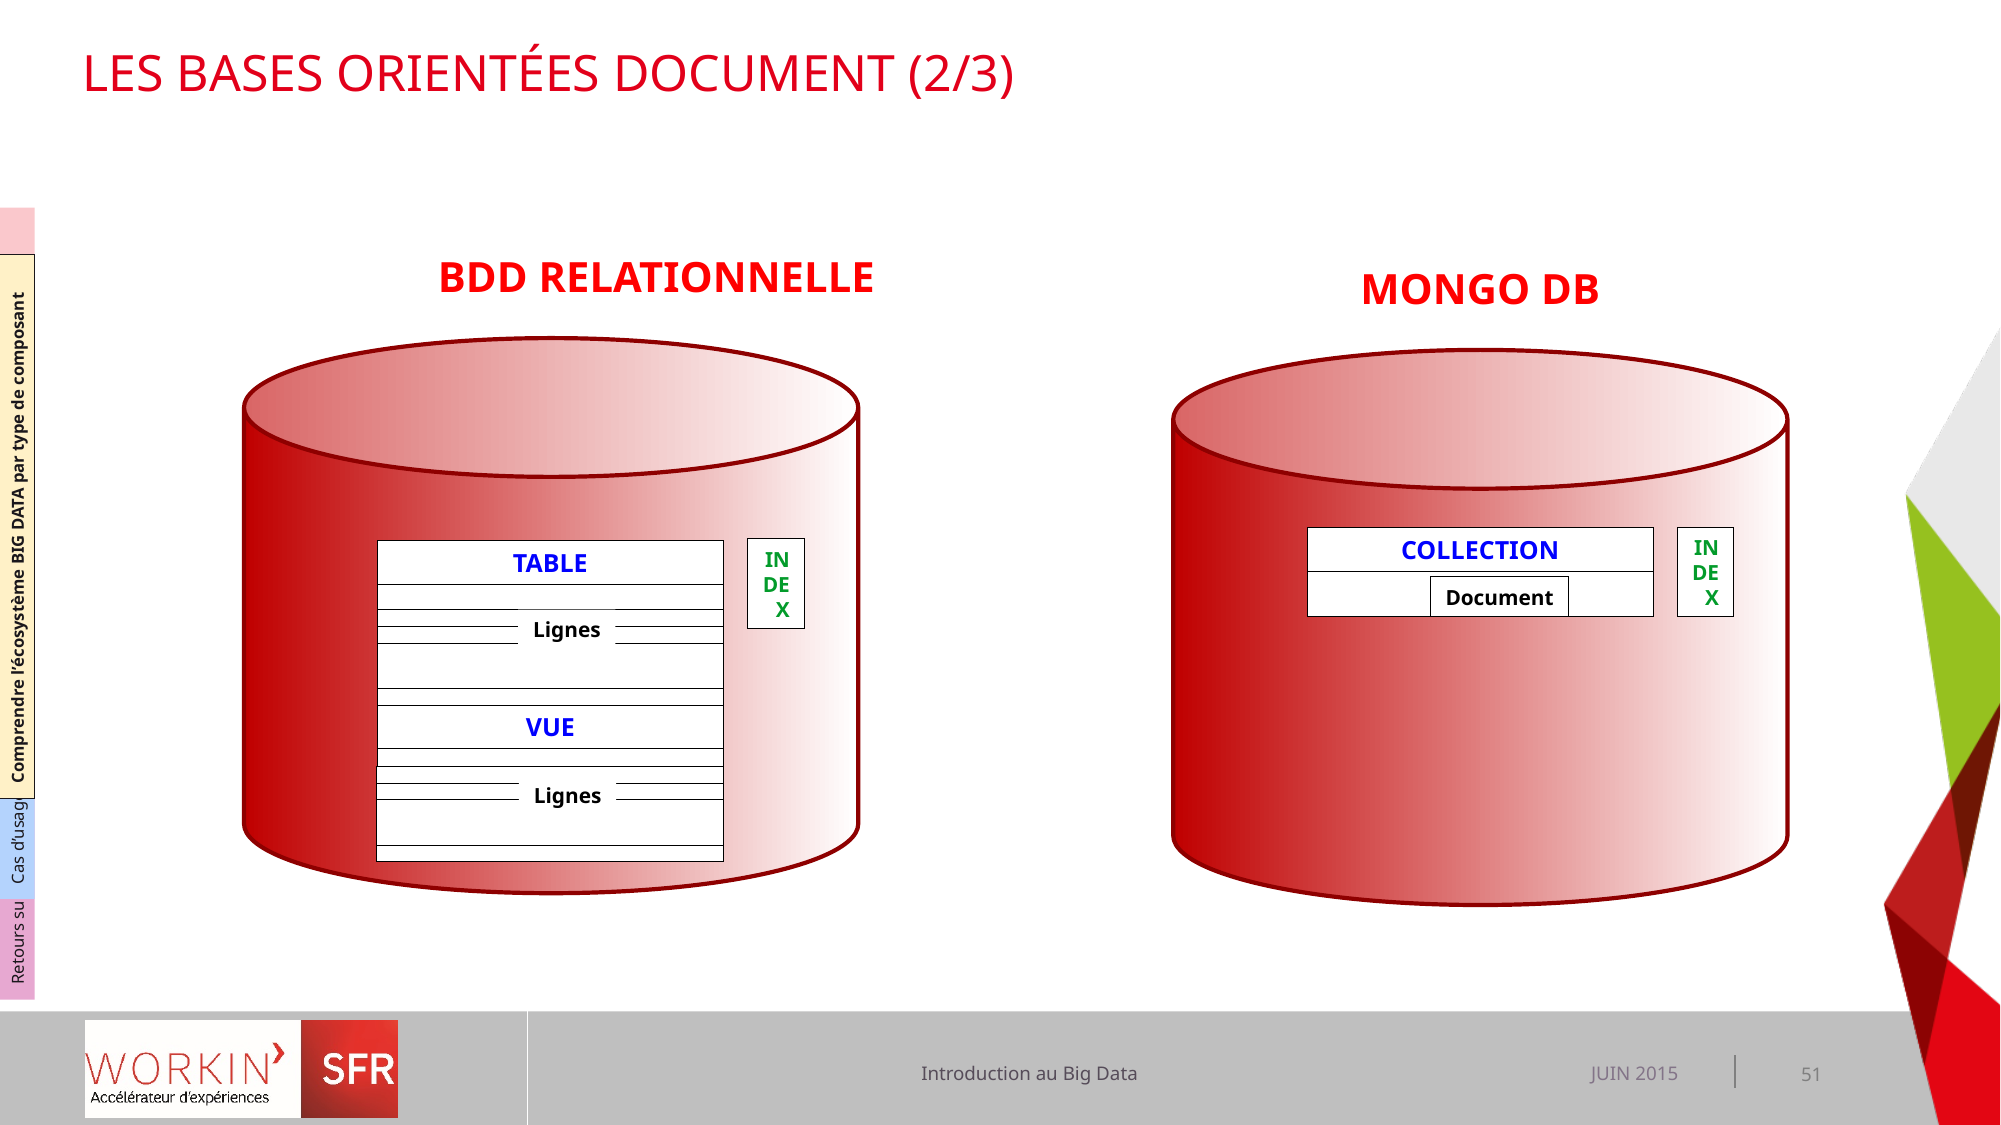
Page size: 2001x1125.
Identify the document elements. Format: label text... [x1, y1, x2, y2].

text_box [376, 609, 724, 863]
picture [85, 1020, 398, 1118]
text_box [1141, 255, 1820, 906]
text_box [212, 243, 890, 894]
slide_number 51 [1749, 1045, 1875, 1106]
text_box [0, 207, 36, 1000]
slide_number JUIN 2015 [1538, 1043, 1731, 1104]
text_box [1306, 526, 1654, 617]
title LES BASES ORIENTées document (2/3) [55, 42, 1945, 185]
picture [1753, 239, 2001, 1125]
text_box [376, 539, 724, 609]
